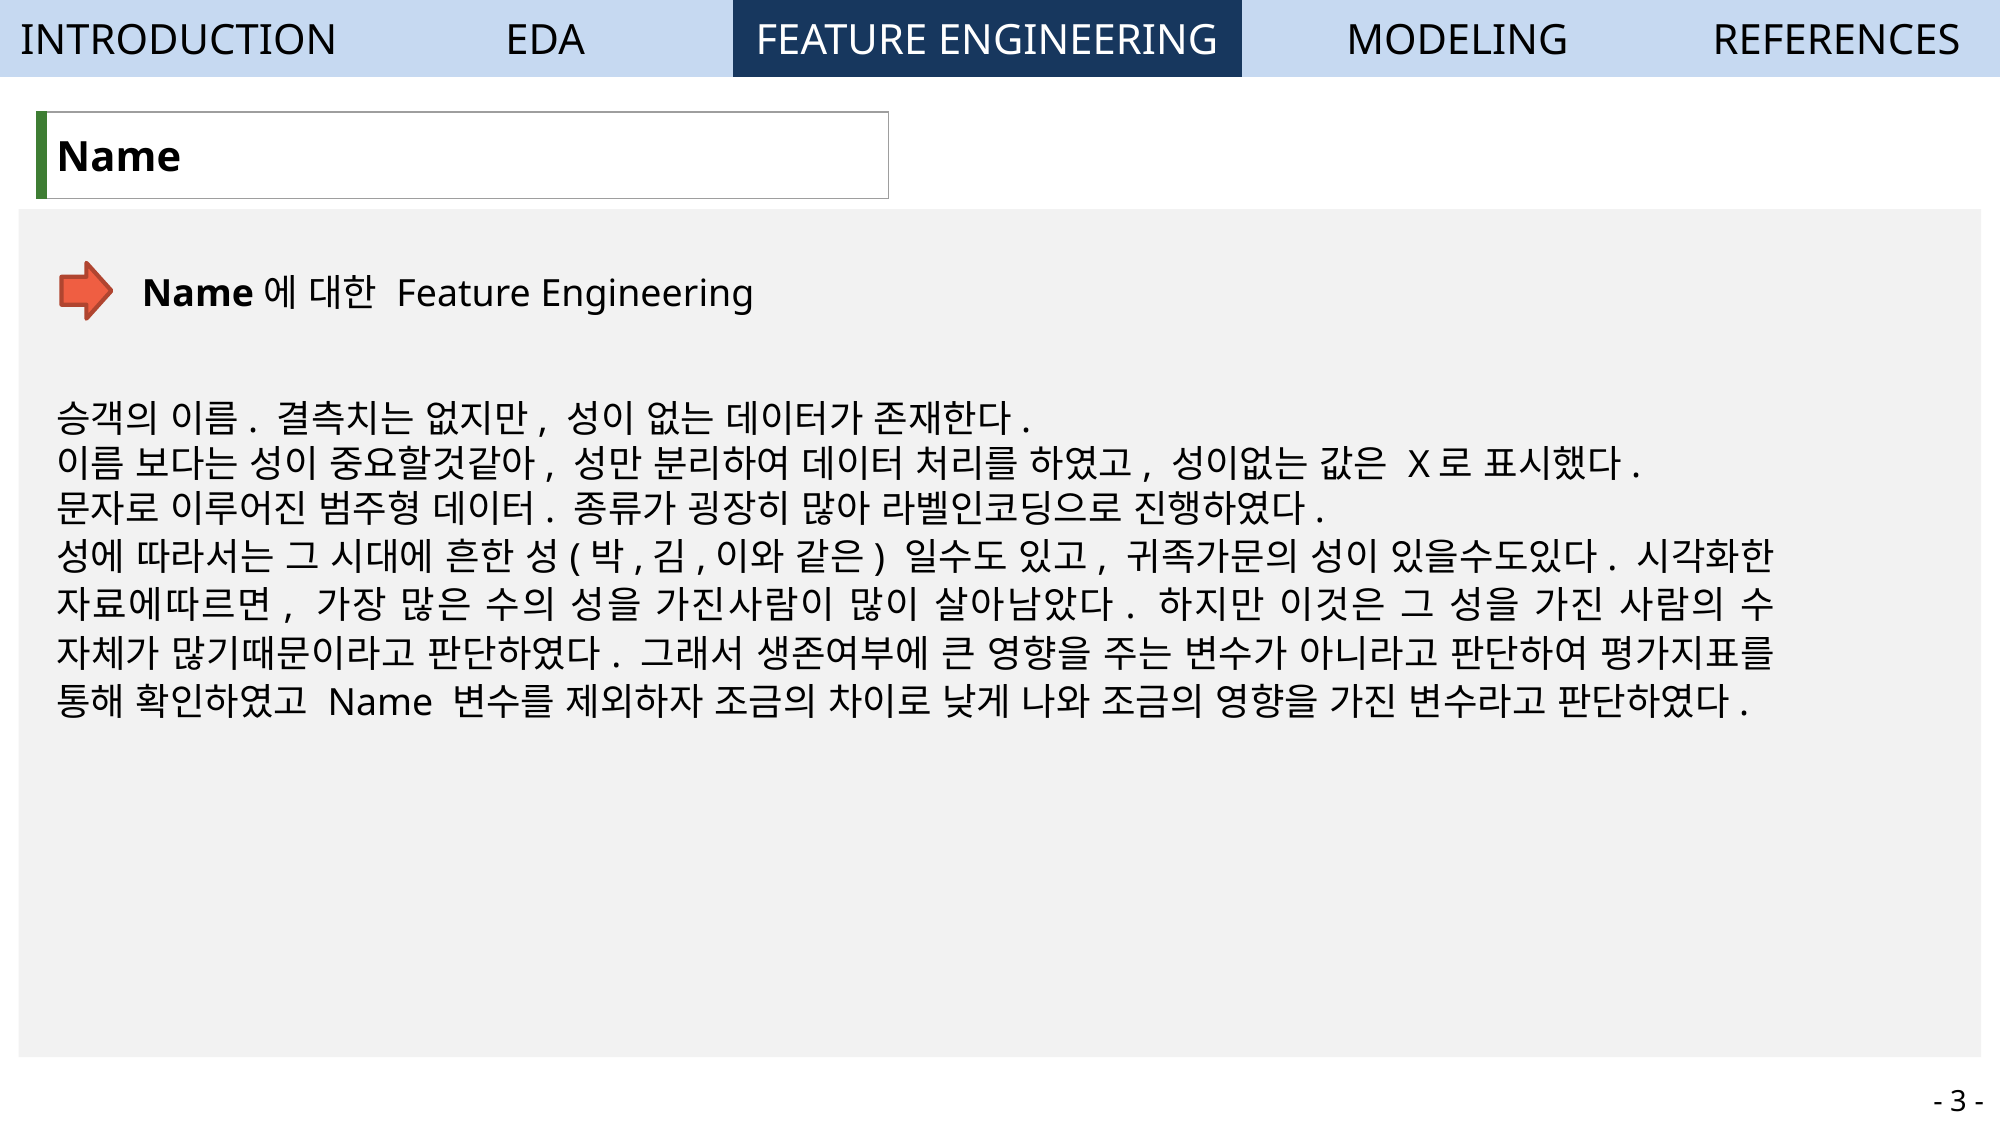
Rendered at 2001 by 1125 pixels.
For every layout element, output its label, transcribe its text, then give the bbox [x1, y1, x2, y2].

text_box 승객의 이름. 결측치는 없지만, 성이 없는 데이터가 존재한다. 이름 보다는 성이 중요할것같아, 성만 분리하여 데이터 처리를 하였고, 성이없는 값은 X로 표시했다. 문자로 이루어진 범주형 데이터. 종류가 굉장히 많아 라벨인코딩으로 진행하였다. 성에 따라서는 그 시대에 흔한 성(박,김,이와 같은) 일수도 있고, 귀족가문의 성이 있을수도있다. 시각화한 자료에따르면, 가장 많은 수의 성을 가진사람이 많이 살아남았다. 하지만 이것은 그 성을 가진 사람의 수 자체가 많기때문이라고 판단하였다. 그래서 생존여부에 큰 영향을 주는 변수가 아니라고 판단하여 평가지표를 통해 확인하였고 Name 변수를 제외하자 조금의 차이로 낮게 나와 조금의 영향을 가진 변수라고 판단하였다. [41, 387, 1790, 731]
text_box - 3 - [1918, 1074, 2000, 1125]
table_header MODELING [1242, 0, 1673, 77]
table_header FEATURE ENGINEERING [733, 0, 1242, 77]
table_header Name [47, 113, 888, 198]
table_header EDA [358, 0, 733, 77]
table_header INTRODUCTION [0, 0, 358, 77]
text_box [18, 209, 1982, 1058]
table_header REFERENCES [1673, 0, 2000, 77]
text_box [59, 260, 113, 321]
text_box Name에 대한 Feature Engineering [127, 261, 911, 322]
